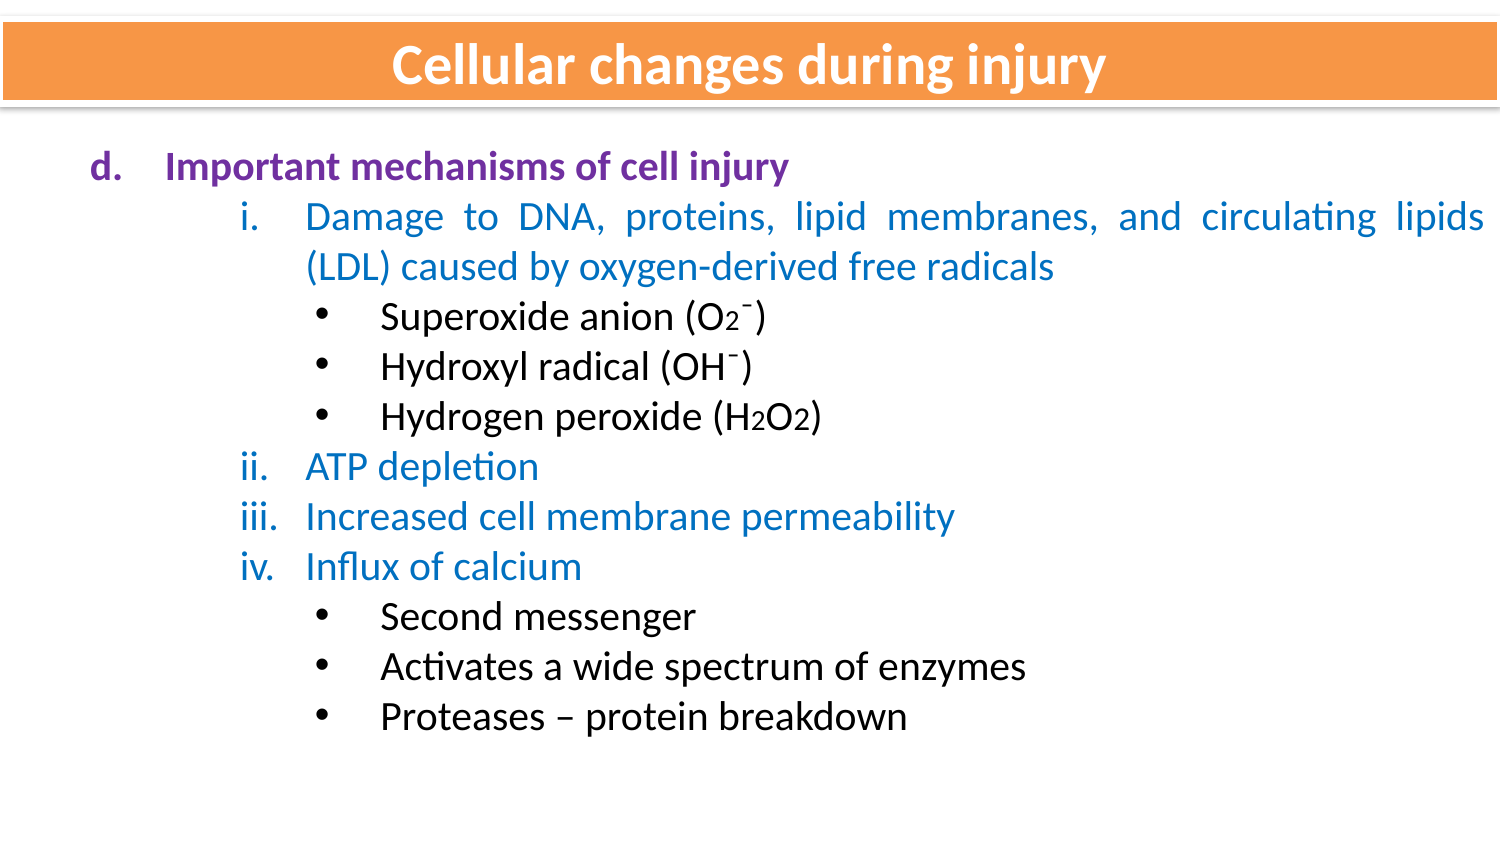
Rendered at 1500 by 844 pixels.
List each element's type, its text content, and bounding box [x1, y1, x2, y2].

text_box Important mechanisms of cell injury Damage to DNA, proteins, lipid membranes, and circulating lipids (LDL) caused by oxygen-derived free radicals Superoxide anion (O2⁻) Hydroxyl radical (OH⁻) Hydrogen peroxide (H2O2) ATP depletion Increased cell membrane permeability Influx of calcium Second messenger Activates a wide spectrum of enzymes Proteases – protein breakdown [0, 131, 1500, 747]
text_box Cellular changes during injury [0, 16, 1500, 107]
